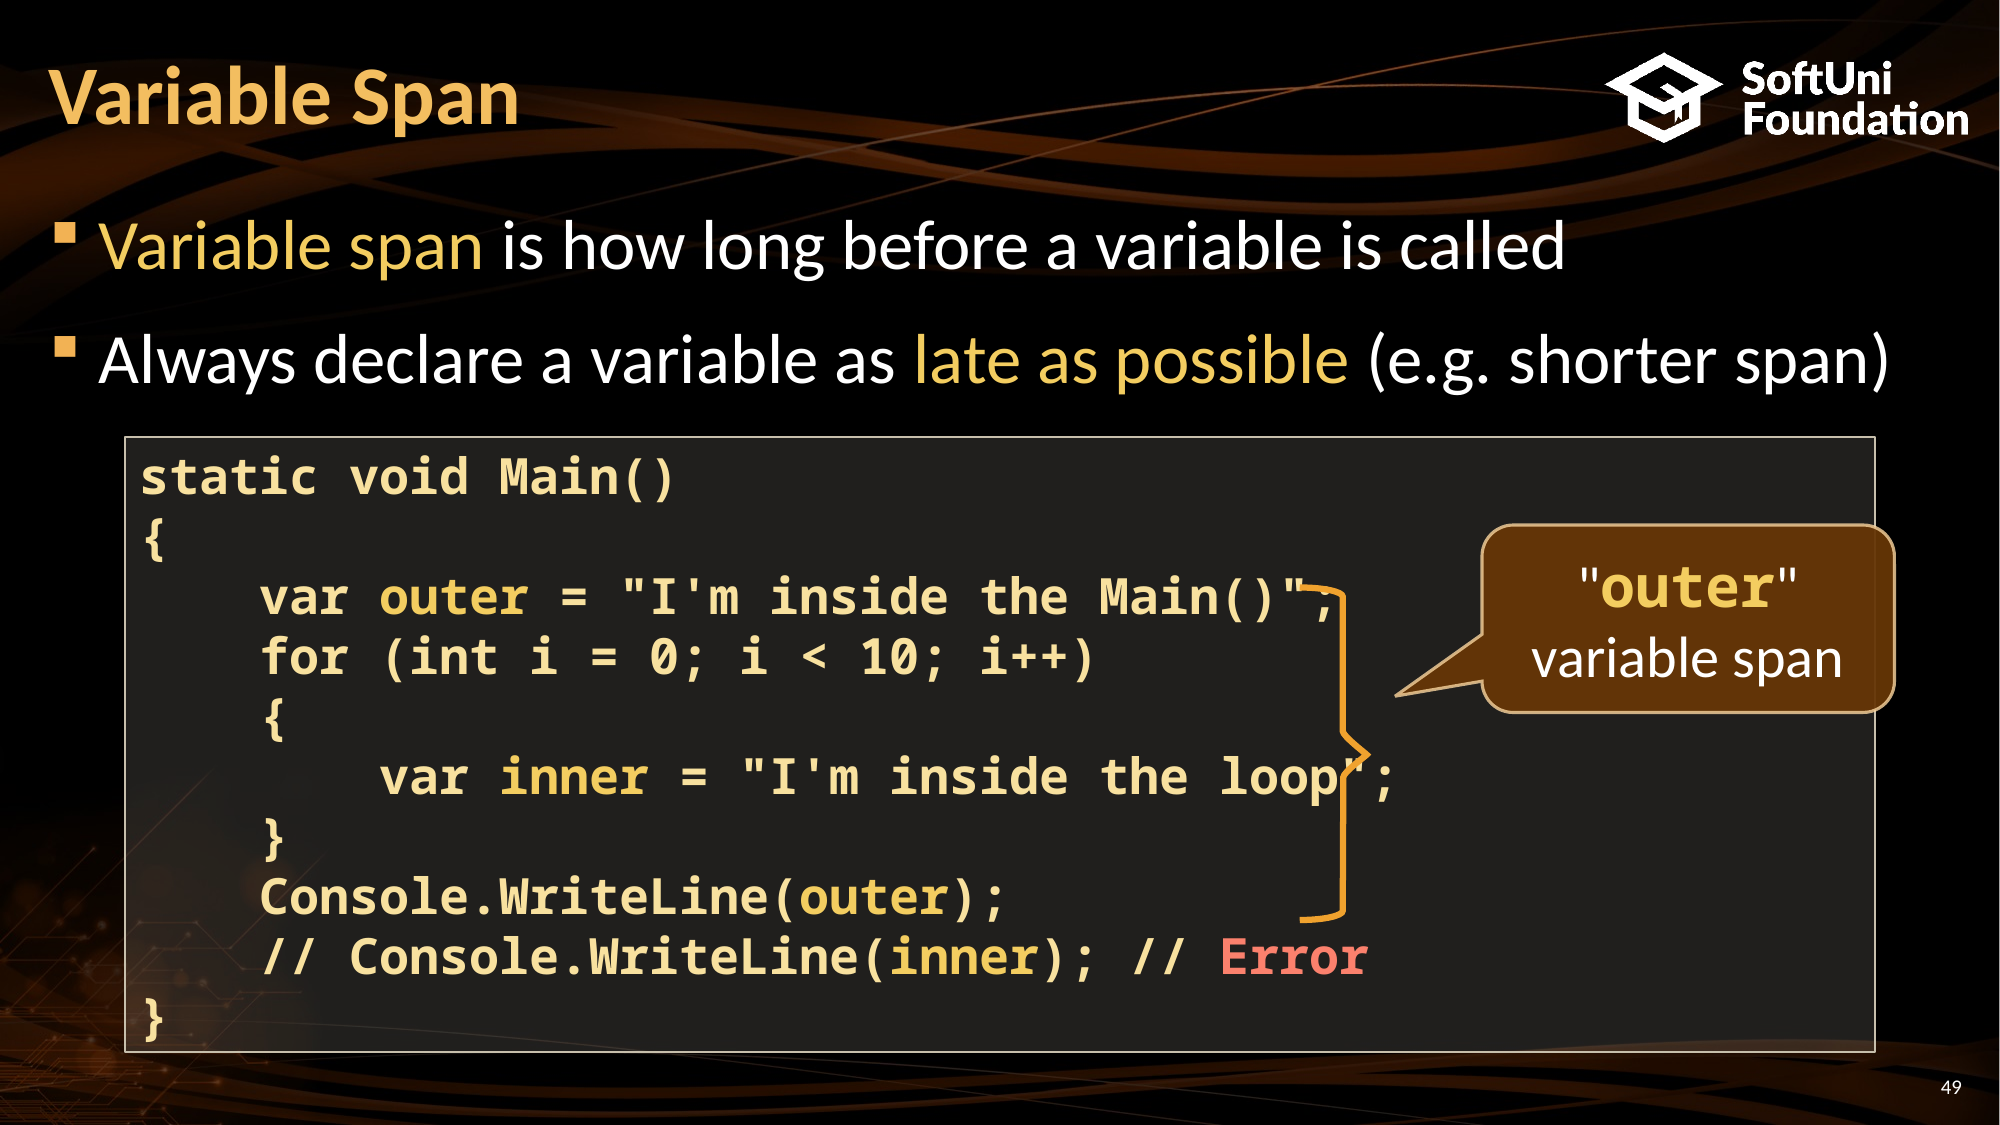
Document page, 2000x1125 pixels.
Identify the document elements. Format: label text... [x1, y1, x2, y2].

list Variable span is how long before a variable is called Always declare a variable as late as possible (e.g. shorter span) [31, 188, 1968, 1103]
picture [0, 0, 2000, 1125]
title Variable Span [30, 6, 1602, 189]
text_box [1299, 586, 1393, 921]
slide_number 49 [1897, 1070, 1968, 1103]
text_box "outer" variable span [1394, 523, 1896, 714]
text_box static void Main() { var outer = "I'm inside the Main()"; for (int i = 0; i < 10; i++) { var inner = "I'm inside the loop"; } Console.WriteLine(outer); // Console.WriteLine(inner); // Error } [124, 437, 1875, 1053]
